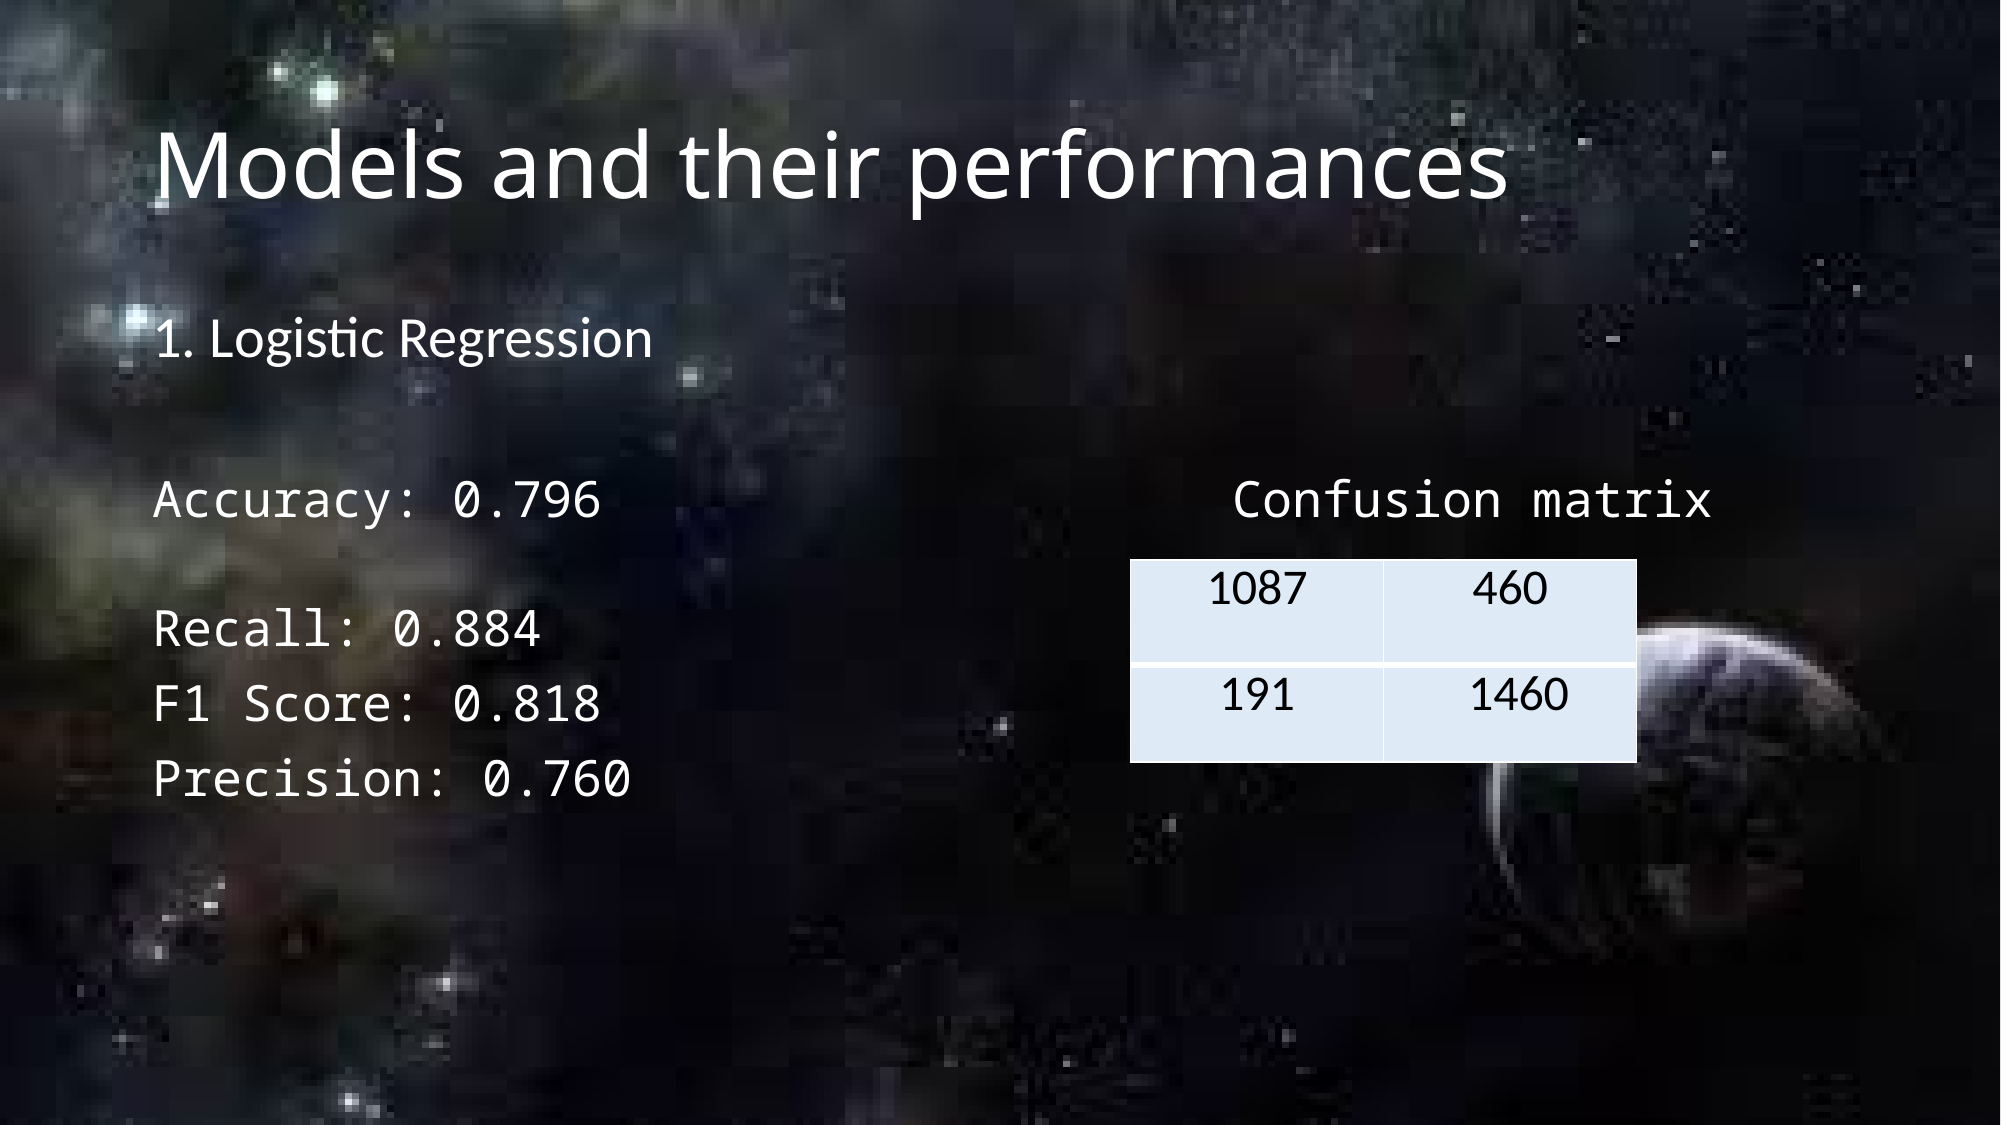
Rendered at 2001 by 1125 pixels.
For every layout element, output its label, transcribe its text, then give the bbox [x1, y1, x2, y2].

title Models and their performances [137, 59, 1863, 278]
table_cell 1460 [1384, 668, 1636, 761]
list 1. Logistic Regression Accuracy: 0.796 Confusion matrix Recall: 0.884 F1 Score: 0.818 Precision: 0.760 [137, 299, 1863, 1014]
table_header 460 [1384, 561, 1636, 662]
picture [0, 0, 2001, 1125]
table_header 1087 [1131, 561, 1383, 662]
table_cell 191 [1131, 668, 1383, 761]
